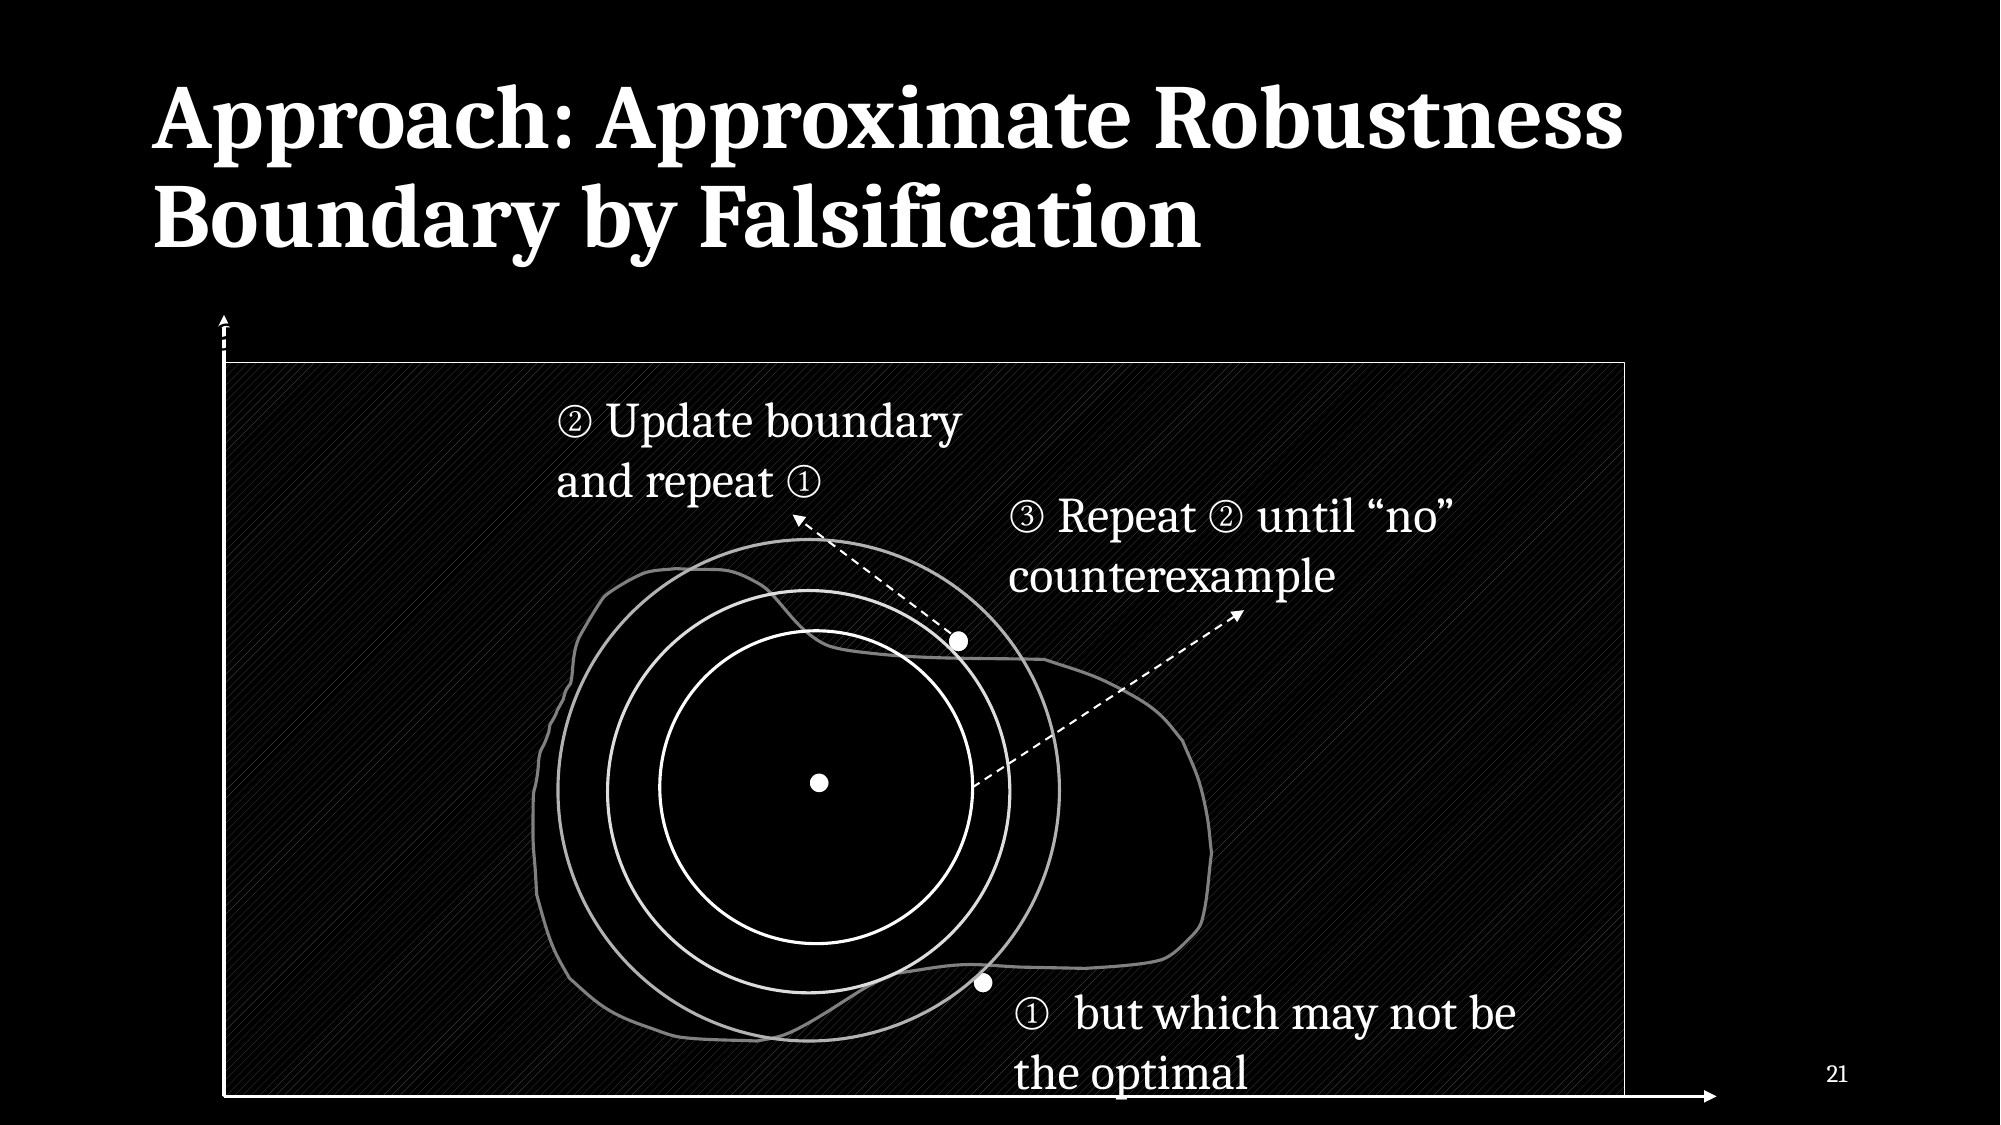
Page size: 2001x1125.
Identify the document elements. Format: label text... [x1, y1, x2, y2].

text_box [541, 379, 1044, 993]
slide_number 21 [1598, 1042, 1863, 1103]
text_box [659, 475, 1495, 944]
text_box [223, 314, 1717, 1097]
title Approach: Approximate Robustness Boundary by Falsification [137, 59, 1863, 278]
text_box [557, 539, 1598, 1109]
